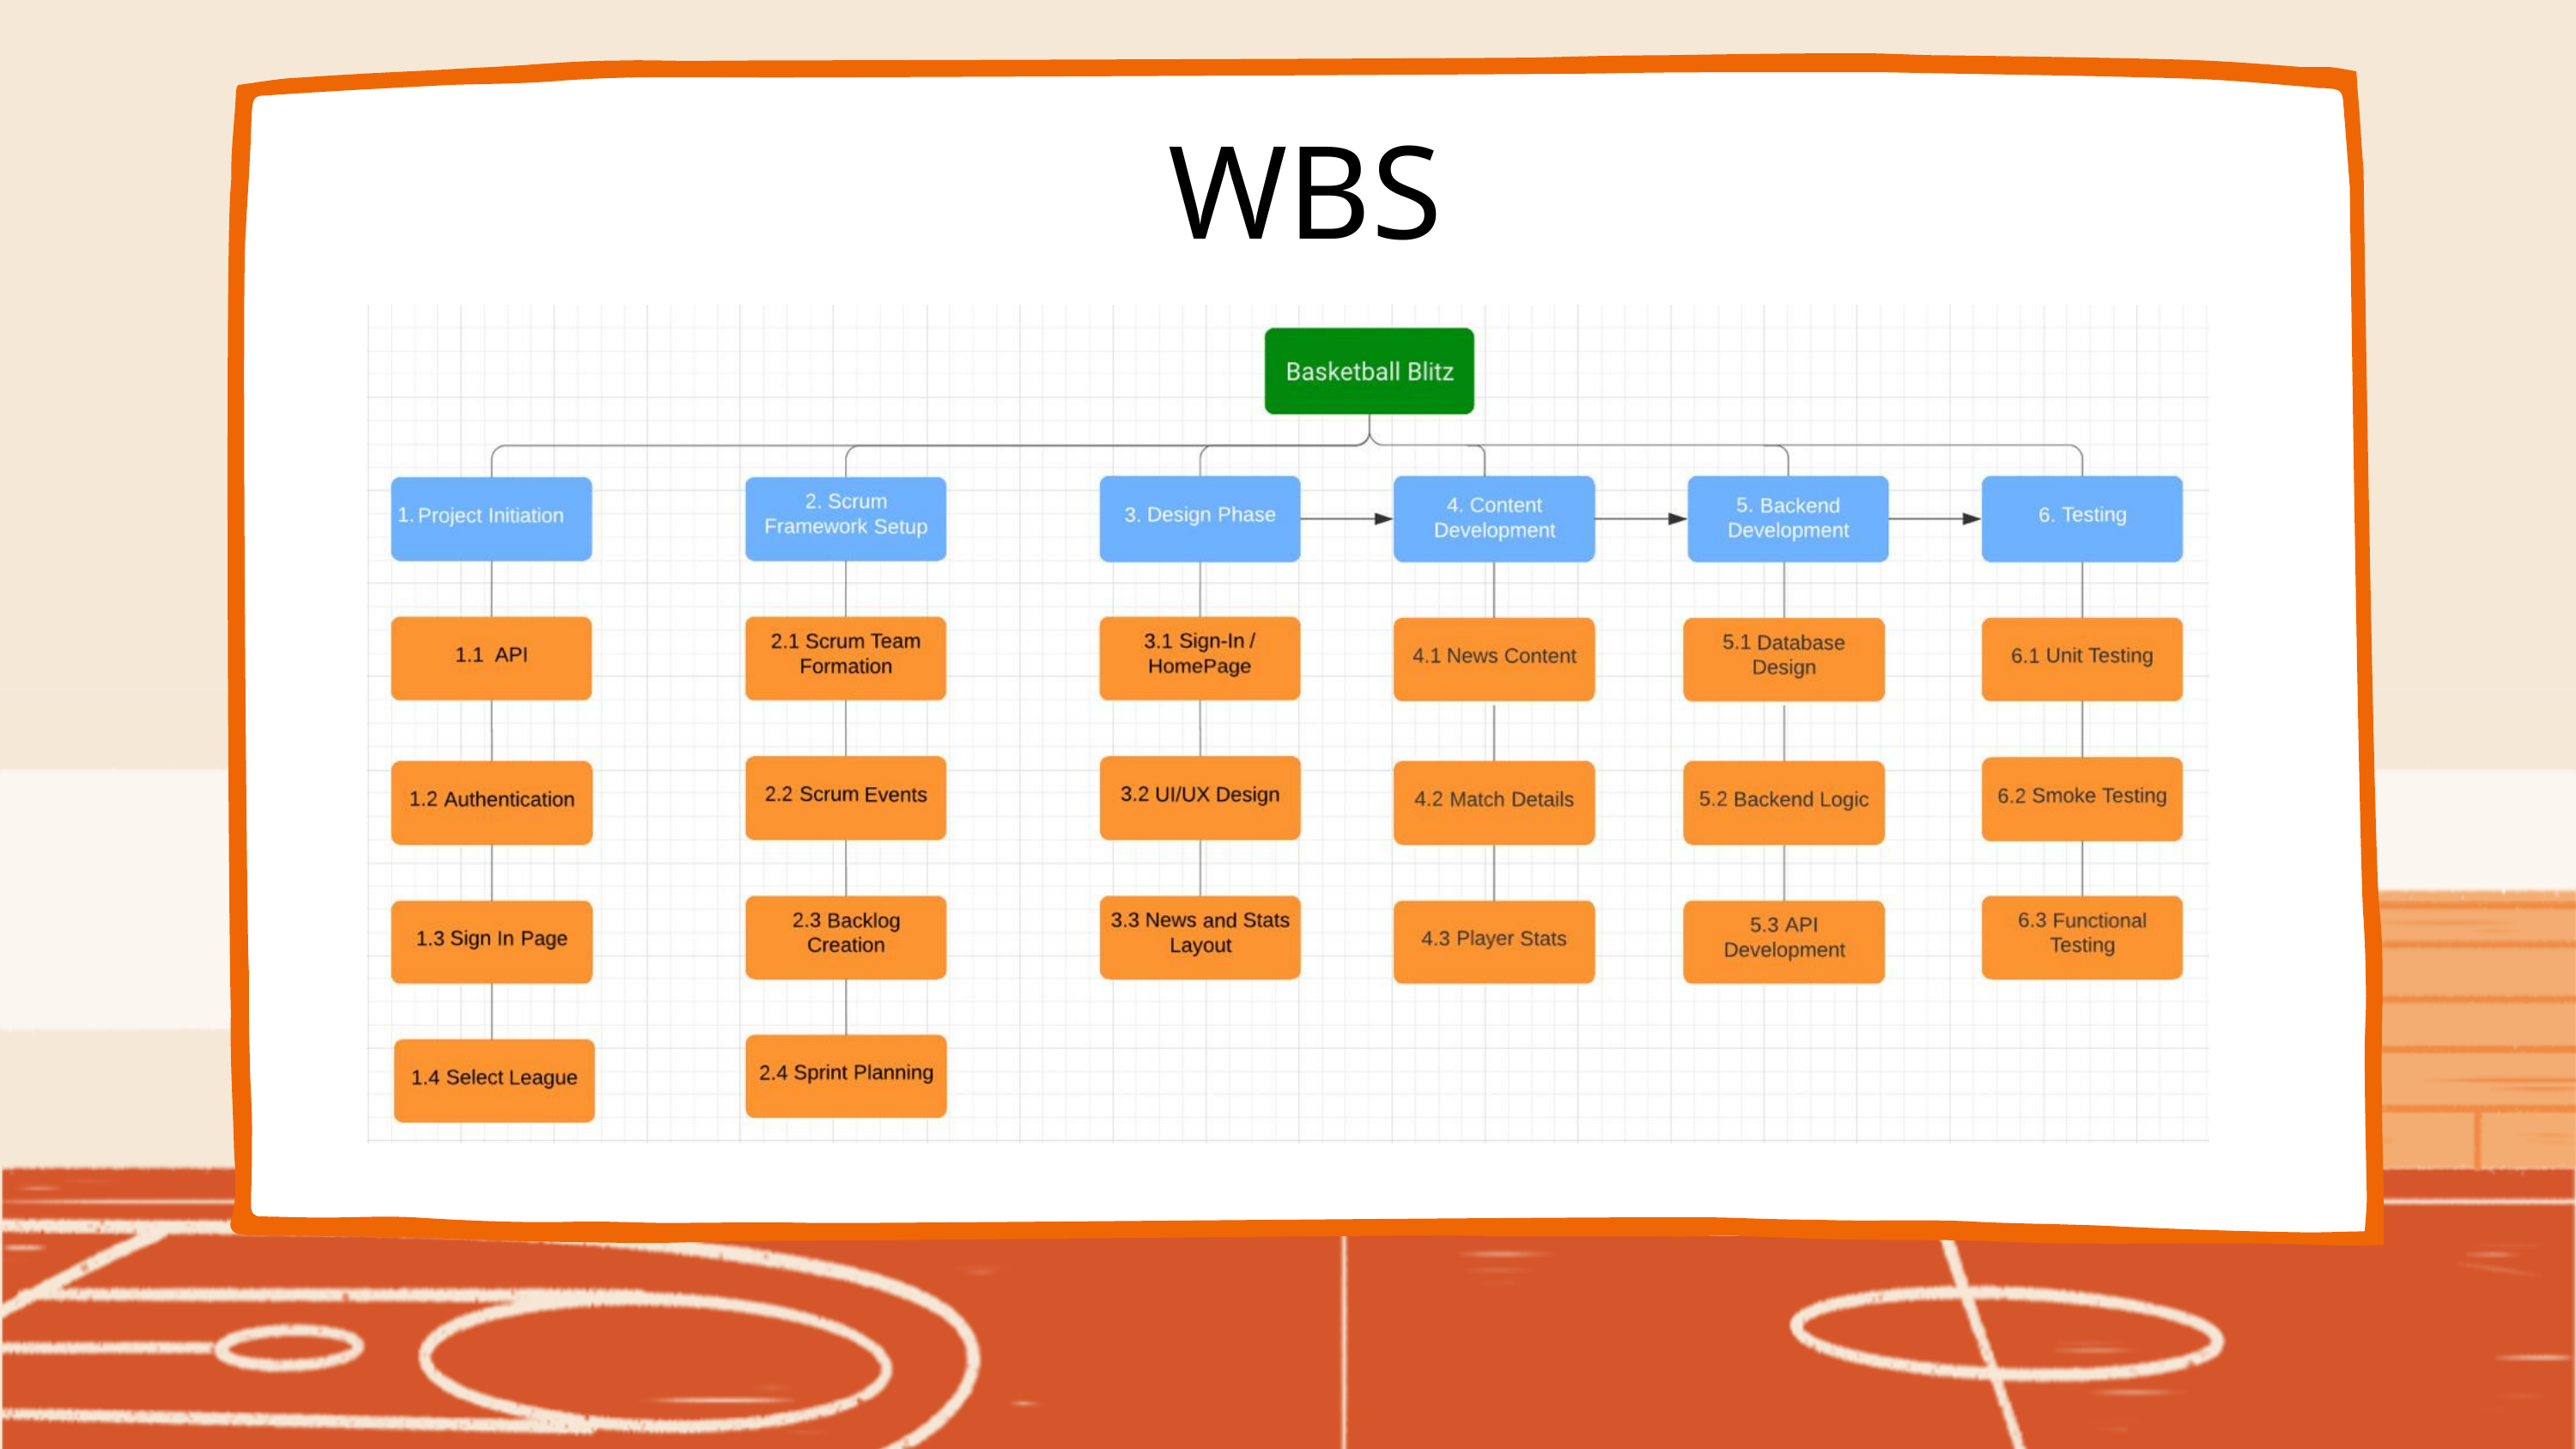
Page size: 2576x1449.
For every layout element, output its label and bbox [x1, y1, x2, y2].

text_box [227, 52, 2384, 1248]
text_box [0, 688, 2576, 1449]
